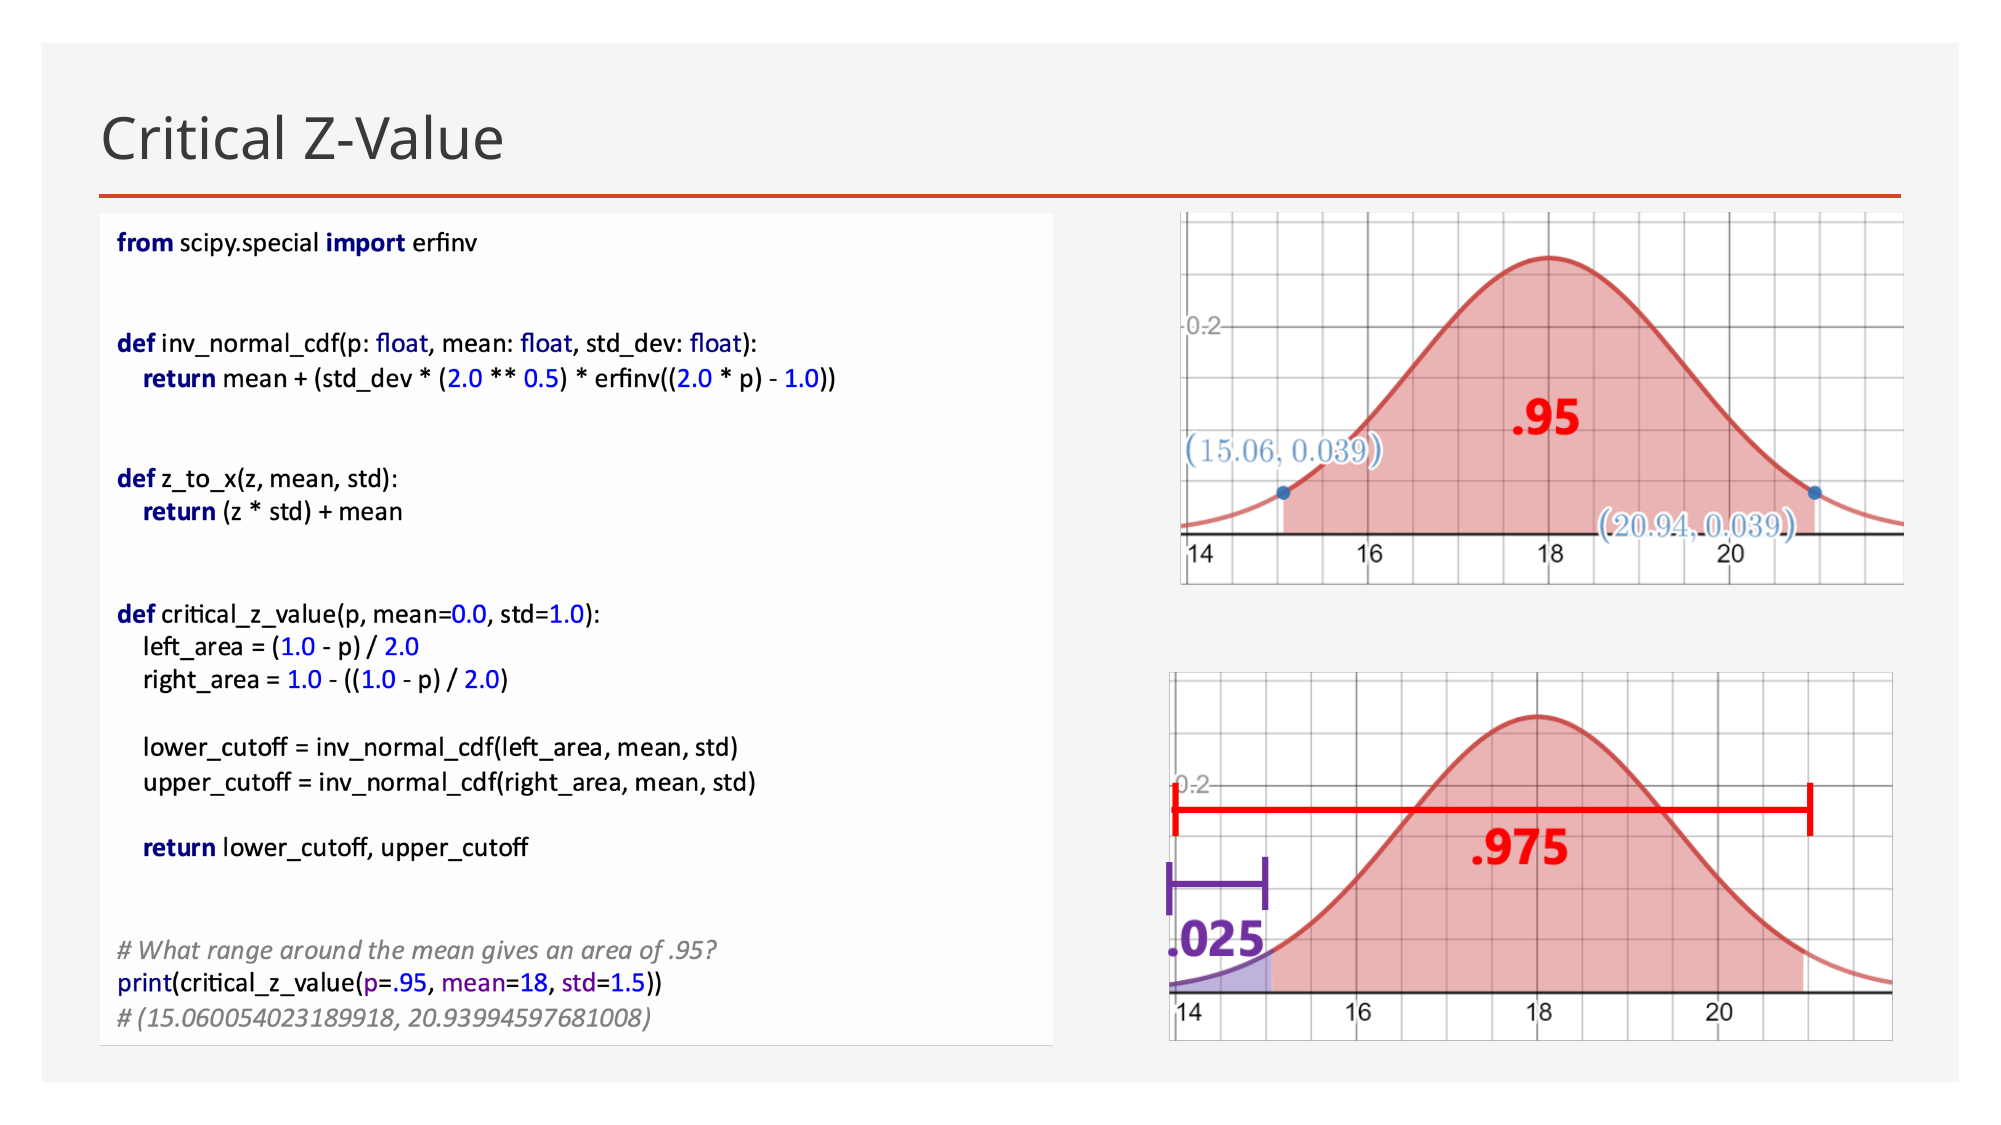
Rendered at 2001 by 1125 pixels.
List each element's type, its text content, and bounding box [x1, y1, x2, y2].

title Critical Z-Value [85, 73, 1214, 179]
picture [100, 214, 1053, 1052]
picture [1136, 211, 1905, 1052]
